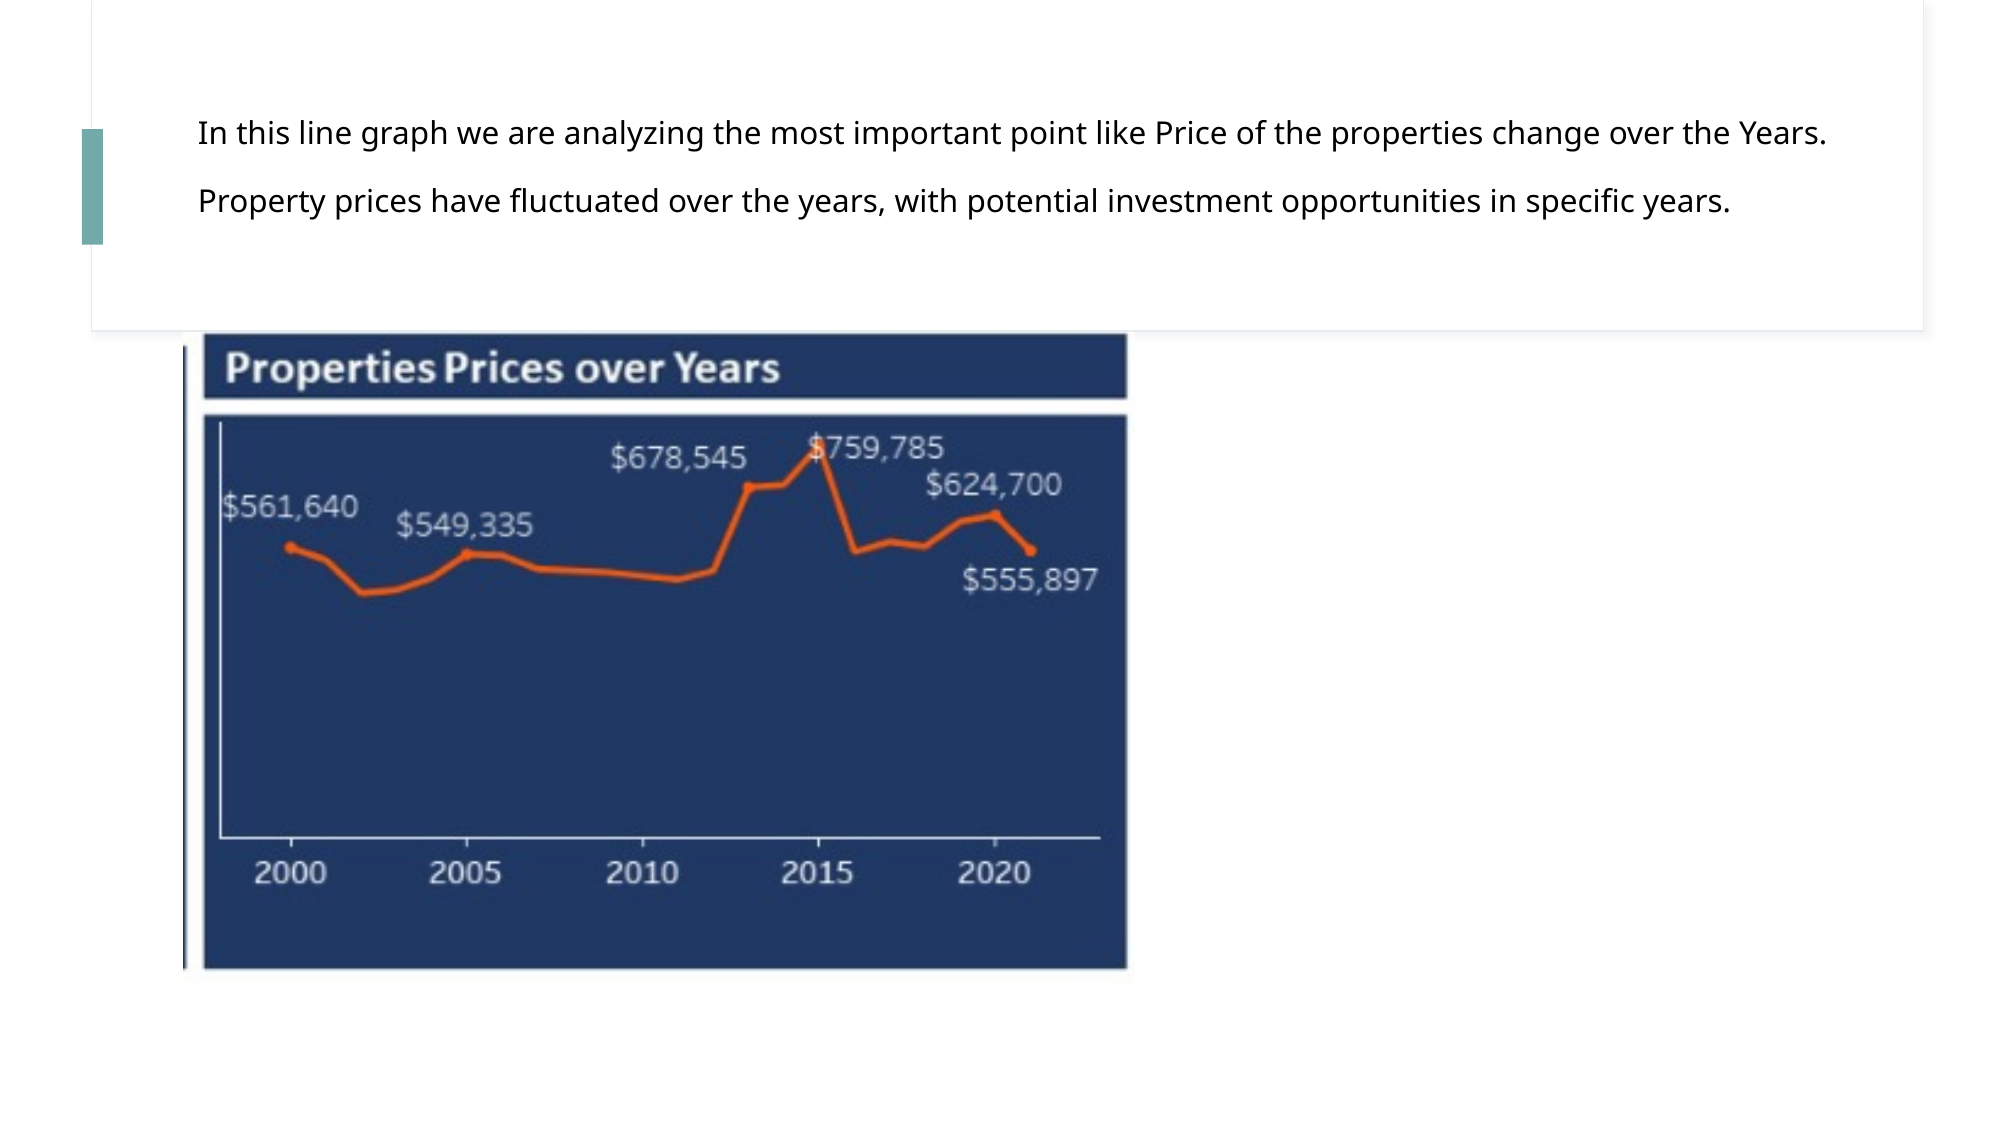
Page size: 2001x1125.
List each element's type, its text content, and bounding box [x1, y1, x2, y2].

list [182, 332, 1135, 985]
title In this line graph we are analyzing the most important point like Price of the properties change over the Years. Property prices have fluctuated over the years, with potential investment opportunities in specific years. [183, 90, 1851, 284]
